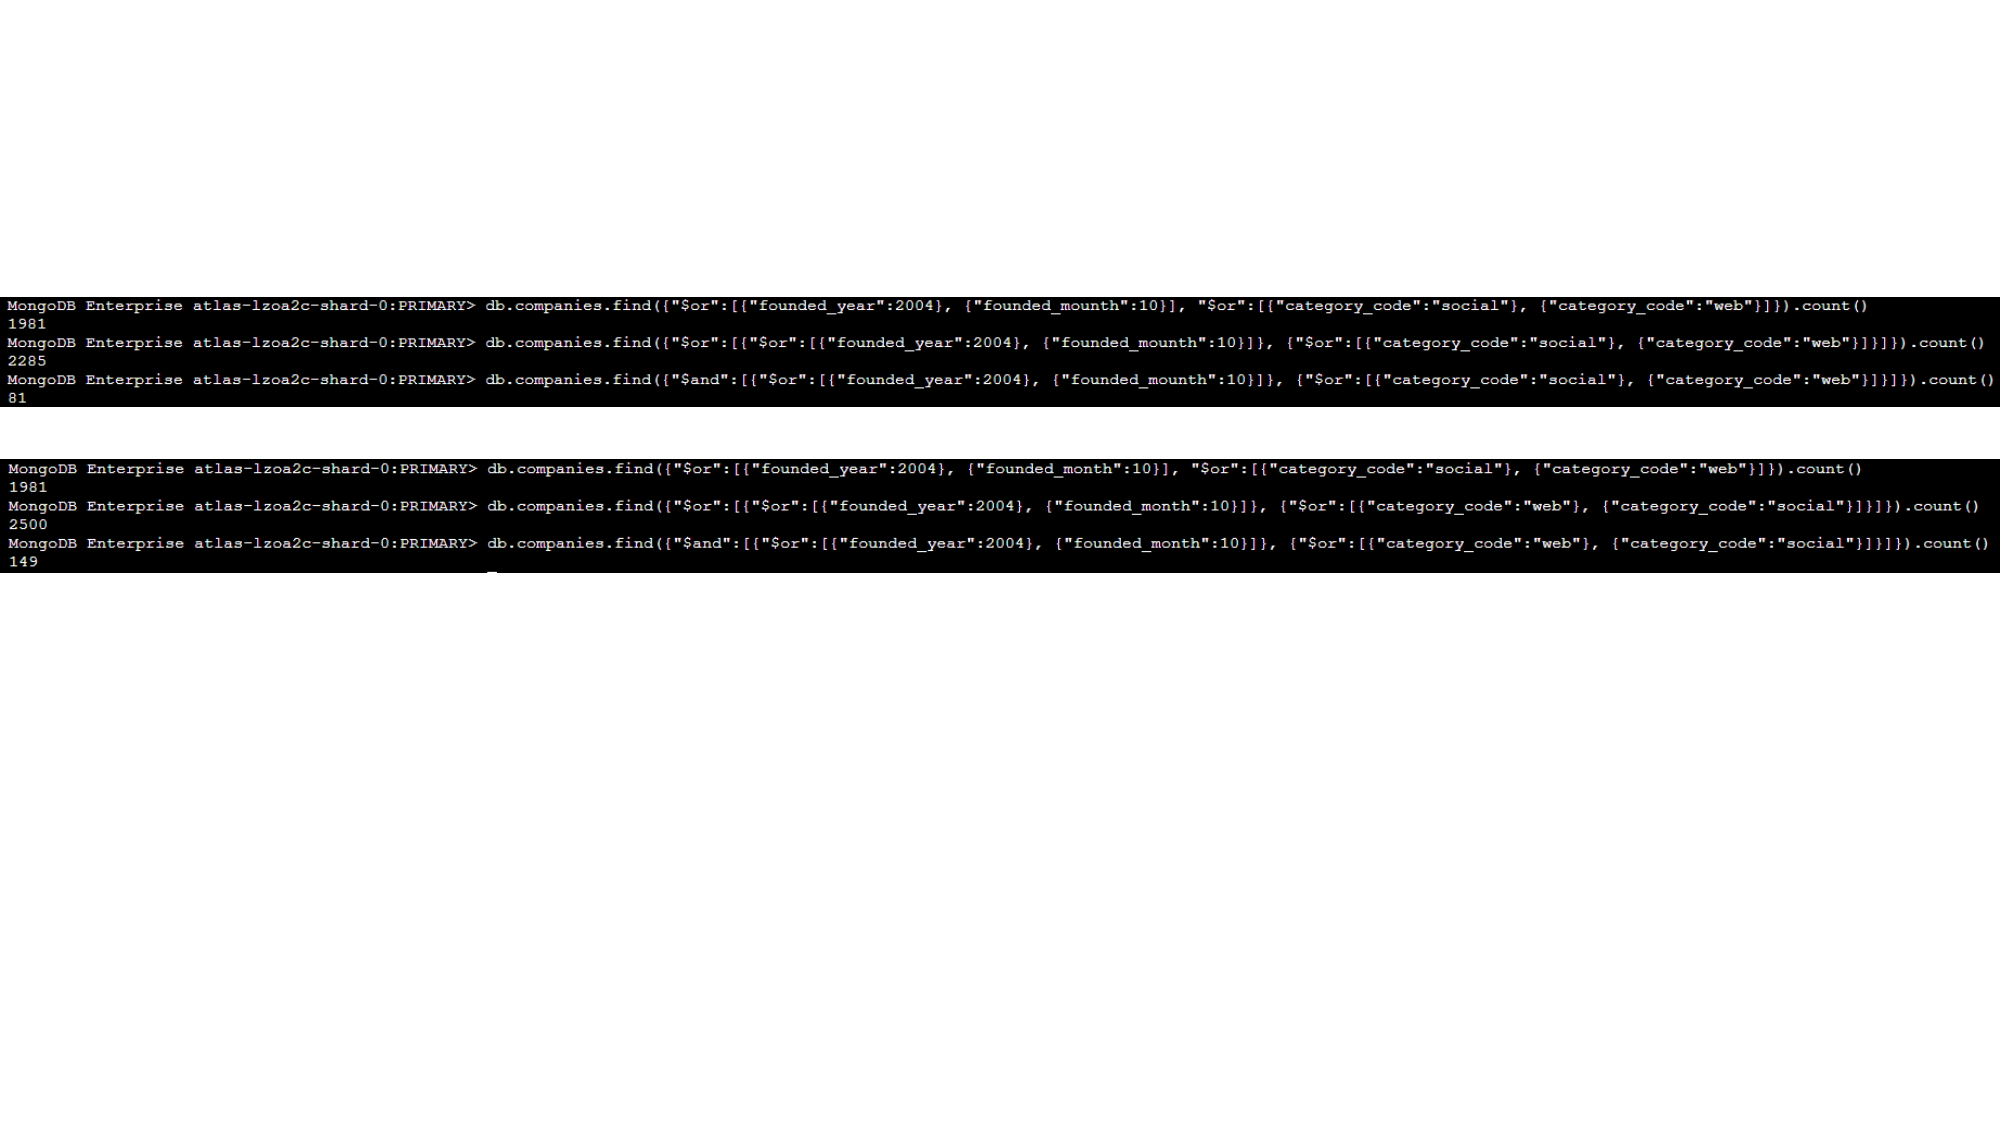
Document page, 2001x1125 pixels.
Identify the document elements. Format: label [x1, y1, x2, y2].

picture [0, 297, 2000, 407]
picture [0, 459, 2000, 573]
